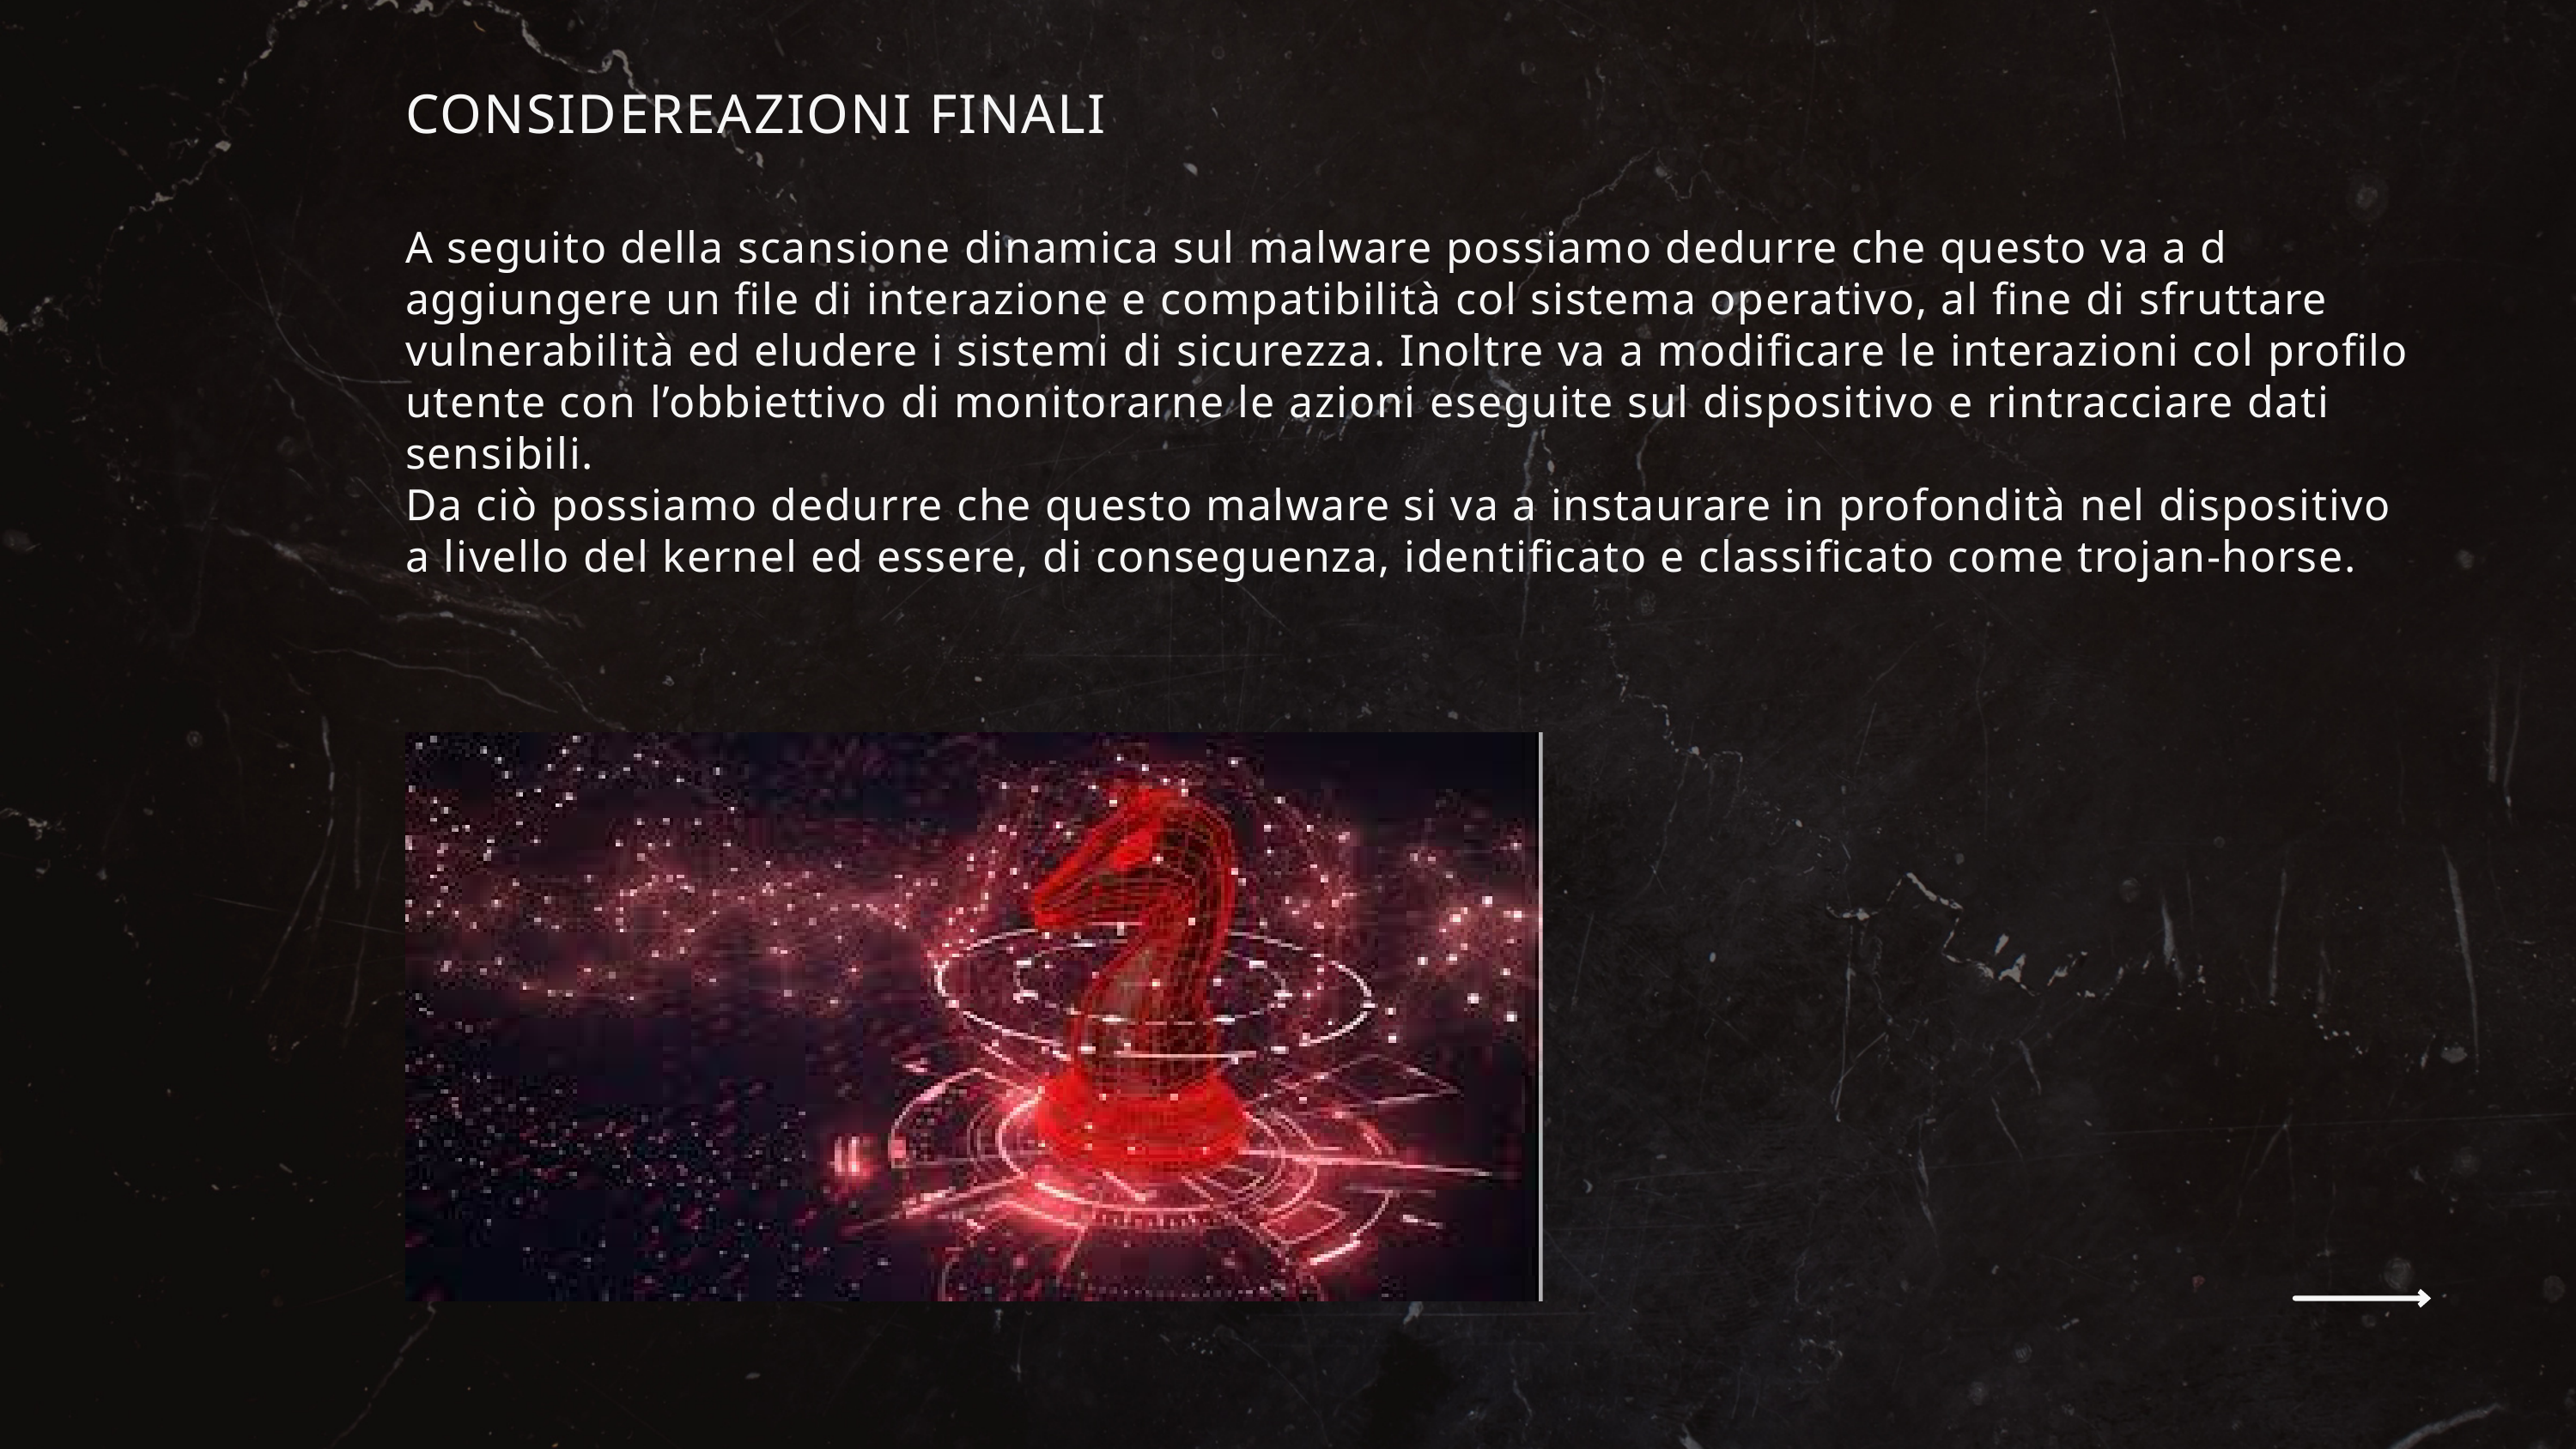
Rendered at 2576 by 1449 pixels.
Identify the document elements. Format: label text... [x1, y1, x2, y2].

text_box A seguito della scansione dinamica sul malware possiamo dedurre che questo va a d aggiungere un file di interazione e compatibilità col sistema operativo, al fine di sfruttare vulnerabilità ed eludere i sistemi di sicurezza. Inoltre va a modificare le interazioni col profilo utente con l’obbiettivo di monitorarne le azioni eseguite sul dispositivo e rintracciare dati sensibili. Da ciò possiamo dedurre che questo malware si va a instaurare in profondità nel dispositivo a livello del kernel ed essere, di conseguenza, identificato e classificato come trojan-horse. [405, 220, 2423, 581]
text_box [0, 0, 2576, 1449]
text_box [2294, 1292, 2432, 1305]
text_box [405, 732, 1543, 1301]
text_box CONSIDEREAZIONI FINALI [405, 79, 1400, 144]
